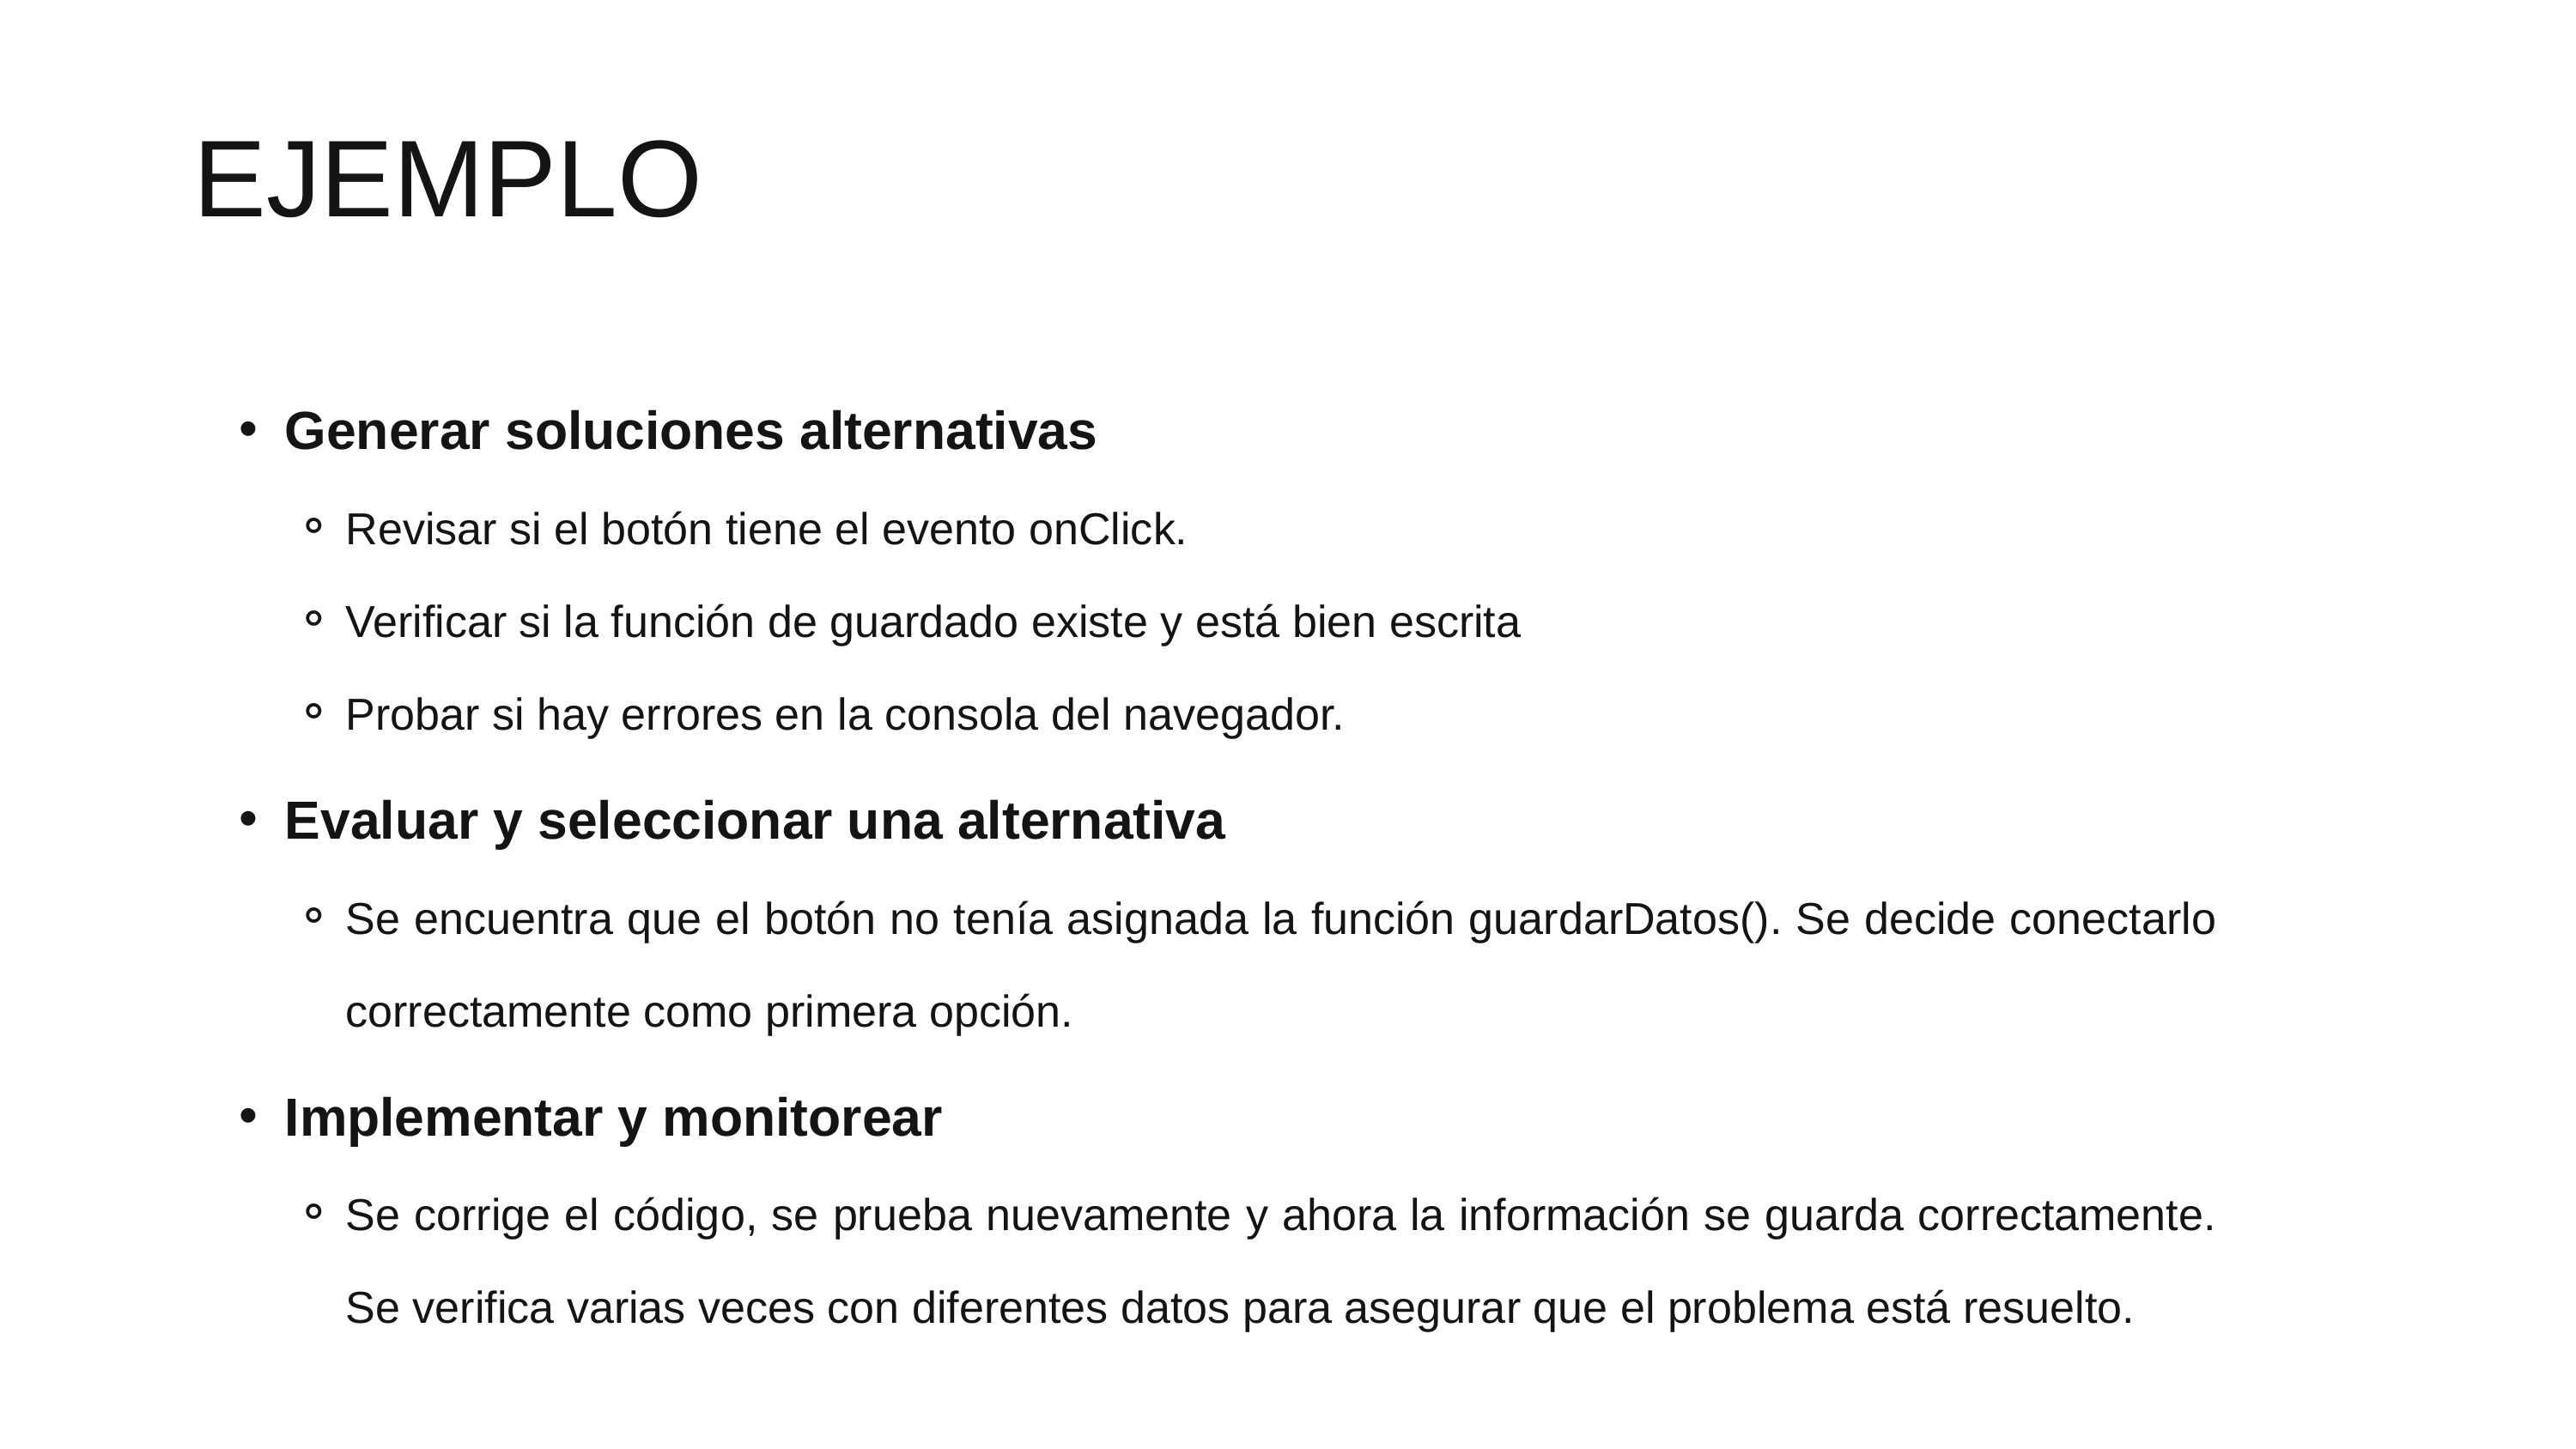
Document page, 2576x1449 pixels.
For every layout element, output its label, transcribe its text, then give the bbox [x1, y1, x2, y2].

text_box EJEMPLO [193, 92, 2165, 239]
text_box Generar soluciones alternativas Revisar si el botón tiene el evento onClick. Verificar si la función de guardado existe y está bien escrita Probar si hay errores en la consola del navegador. Evaluar y seleccionar una alternativa Se encuentra que el botón no tenía asignada la función guardarDatos(). Se decide conectarlo correctamente como primera opción. Implementar y monitorear Se corrige el código, se prueba nuevamente y ahora la información se guarda correctamente. Se verifica varias veces con diferentes datos para asegurar que el problema está resuelto. [193, 310, 2218, 1333]
